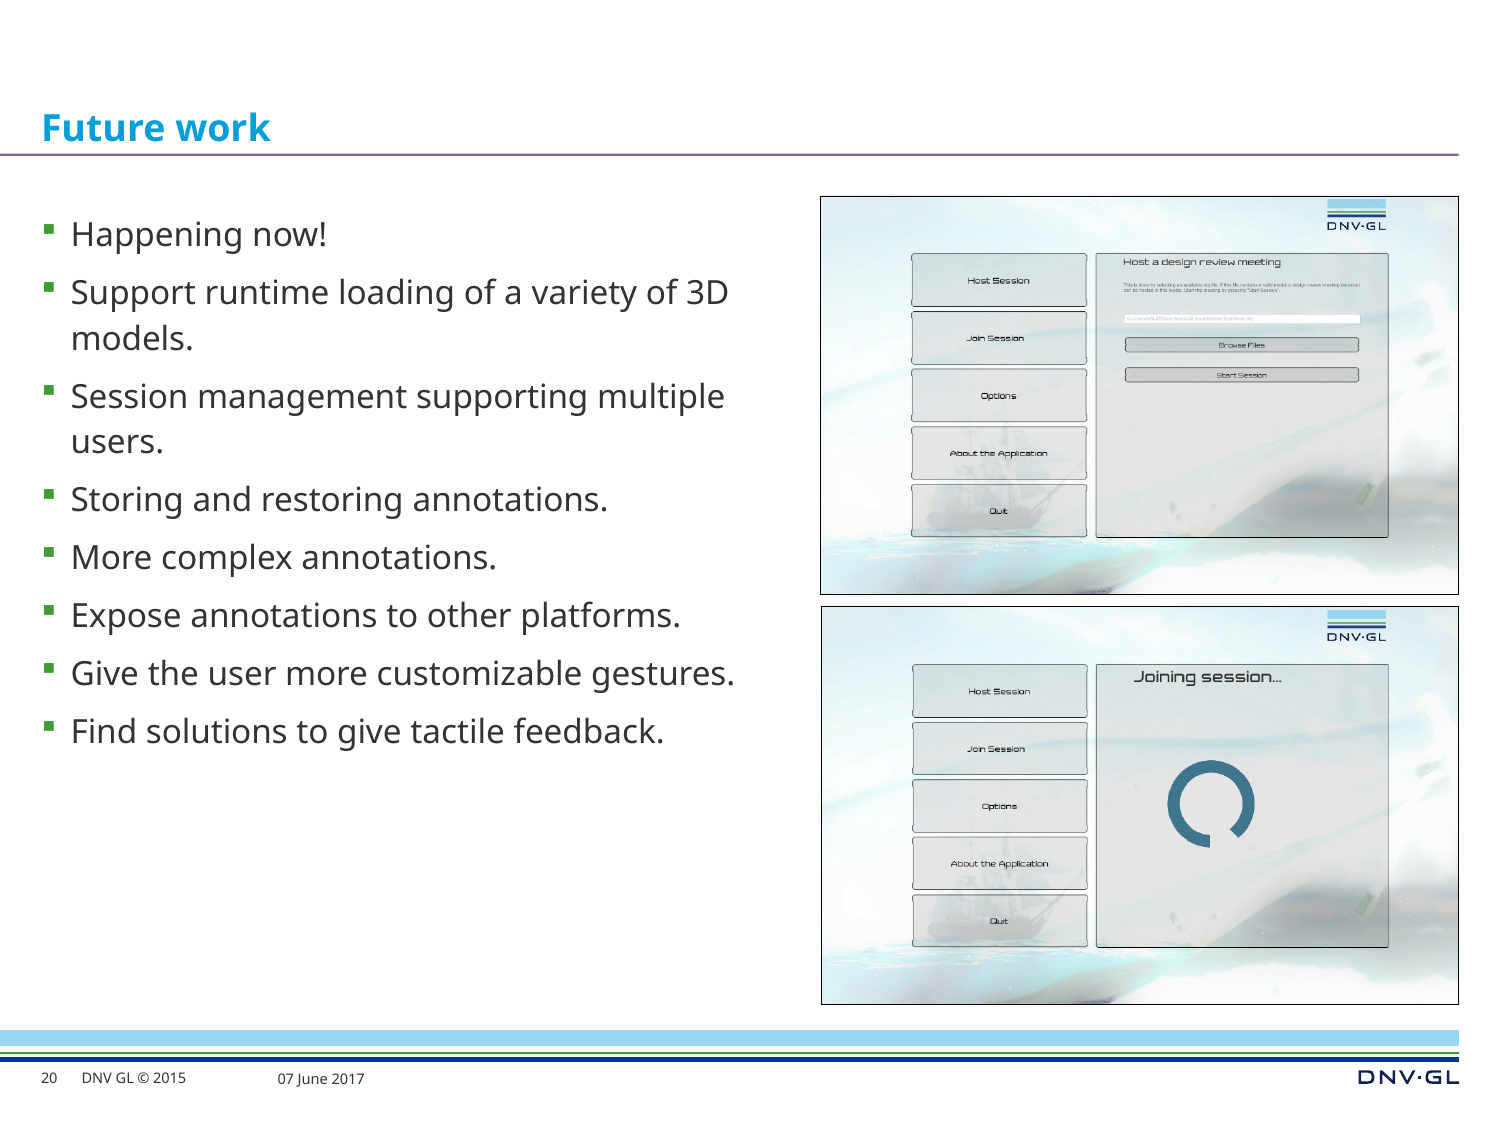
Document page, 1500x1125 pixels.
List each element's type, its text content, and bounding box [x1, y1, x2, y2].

text_box Future work [41, 39, 1459, 150]
text_box 1 [41, 1069, 81, 1099]
picture [820, 195, 1459, 595]
text_box Happening now! Support runtime loading of a variety of 3D models. Session management supporting multiple users. Storing and restoring annotations. More complex annotations. Expose annotations to other platforms. Give the user more customizable gestures. Find solutions to give tactile feedback. [41, 207, 750, 983]
picture [821, 605, 1459, 1005]
